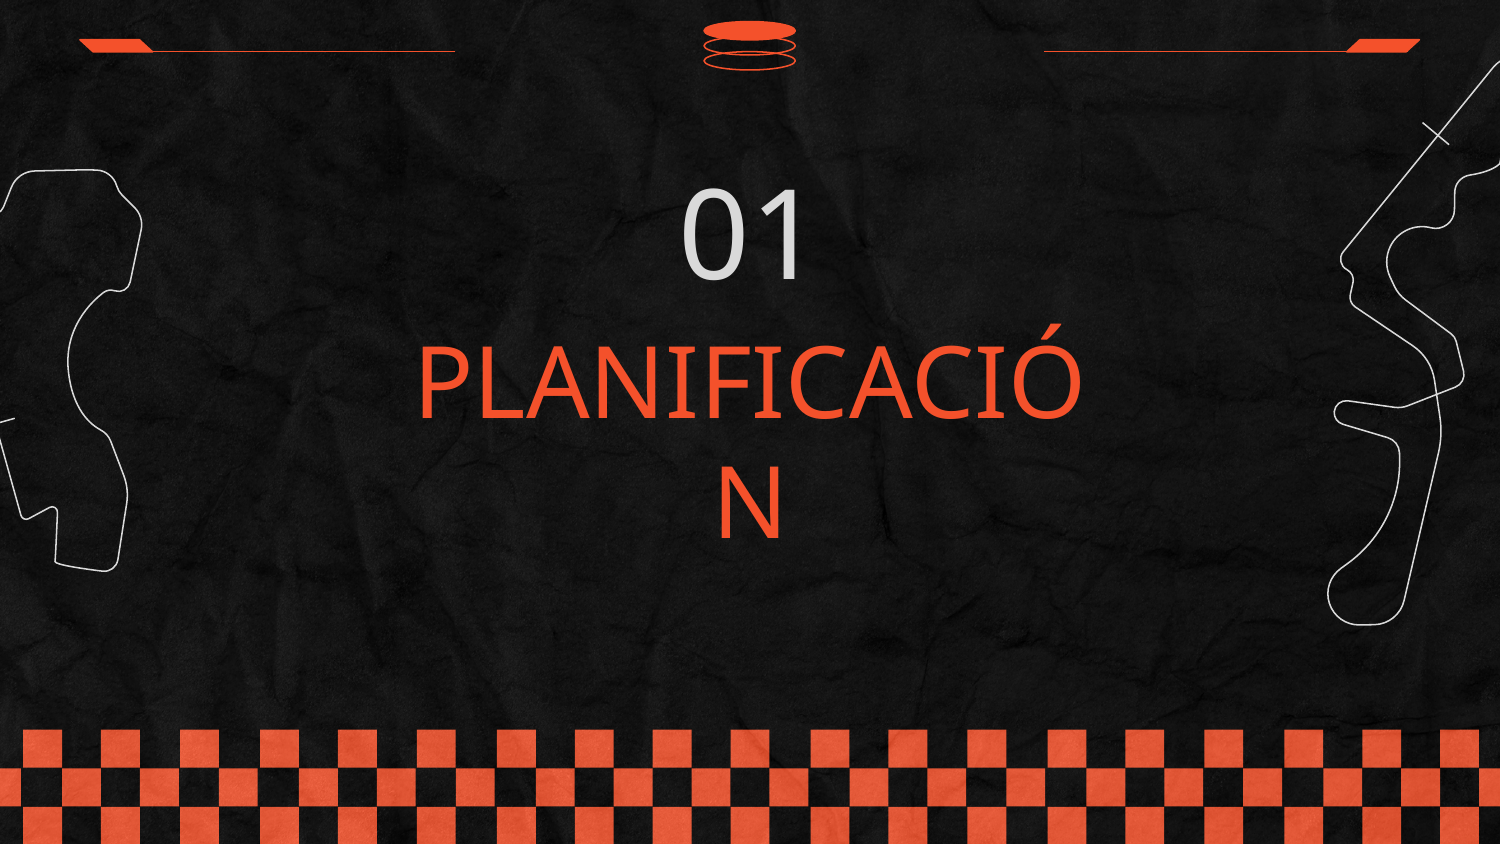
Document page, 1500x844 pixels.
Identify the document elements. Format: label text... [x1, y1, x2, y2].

title 01 [634, 155, 866, 304]
title PLANIFICACIÓN [382, 303, 1118, 574]
